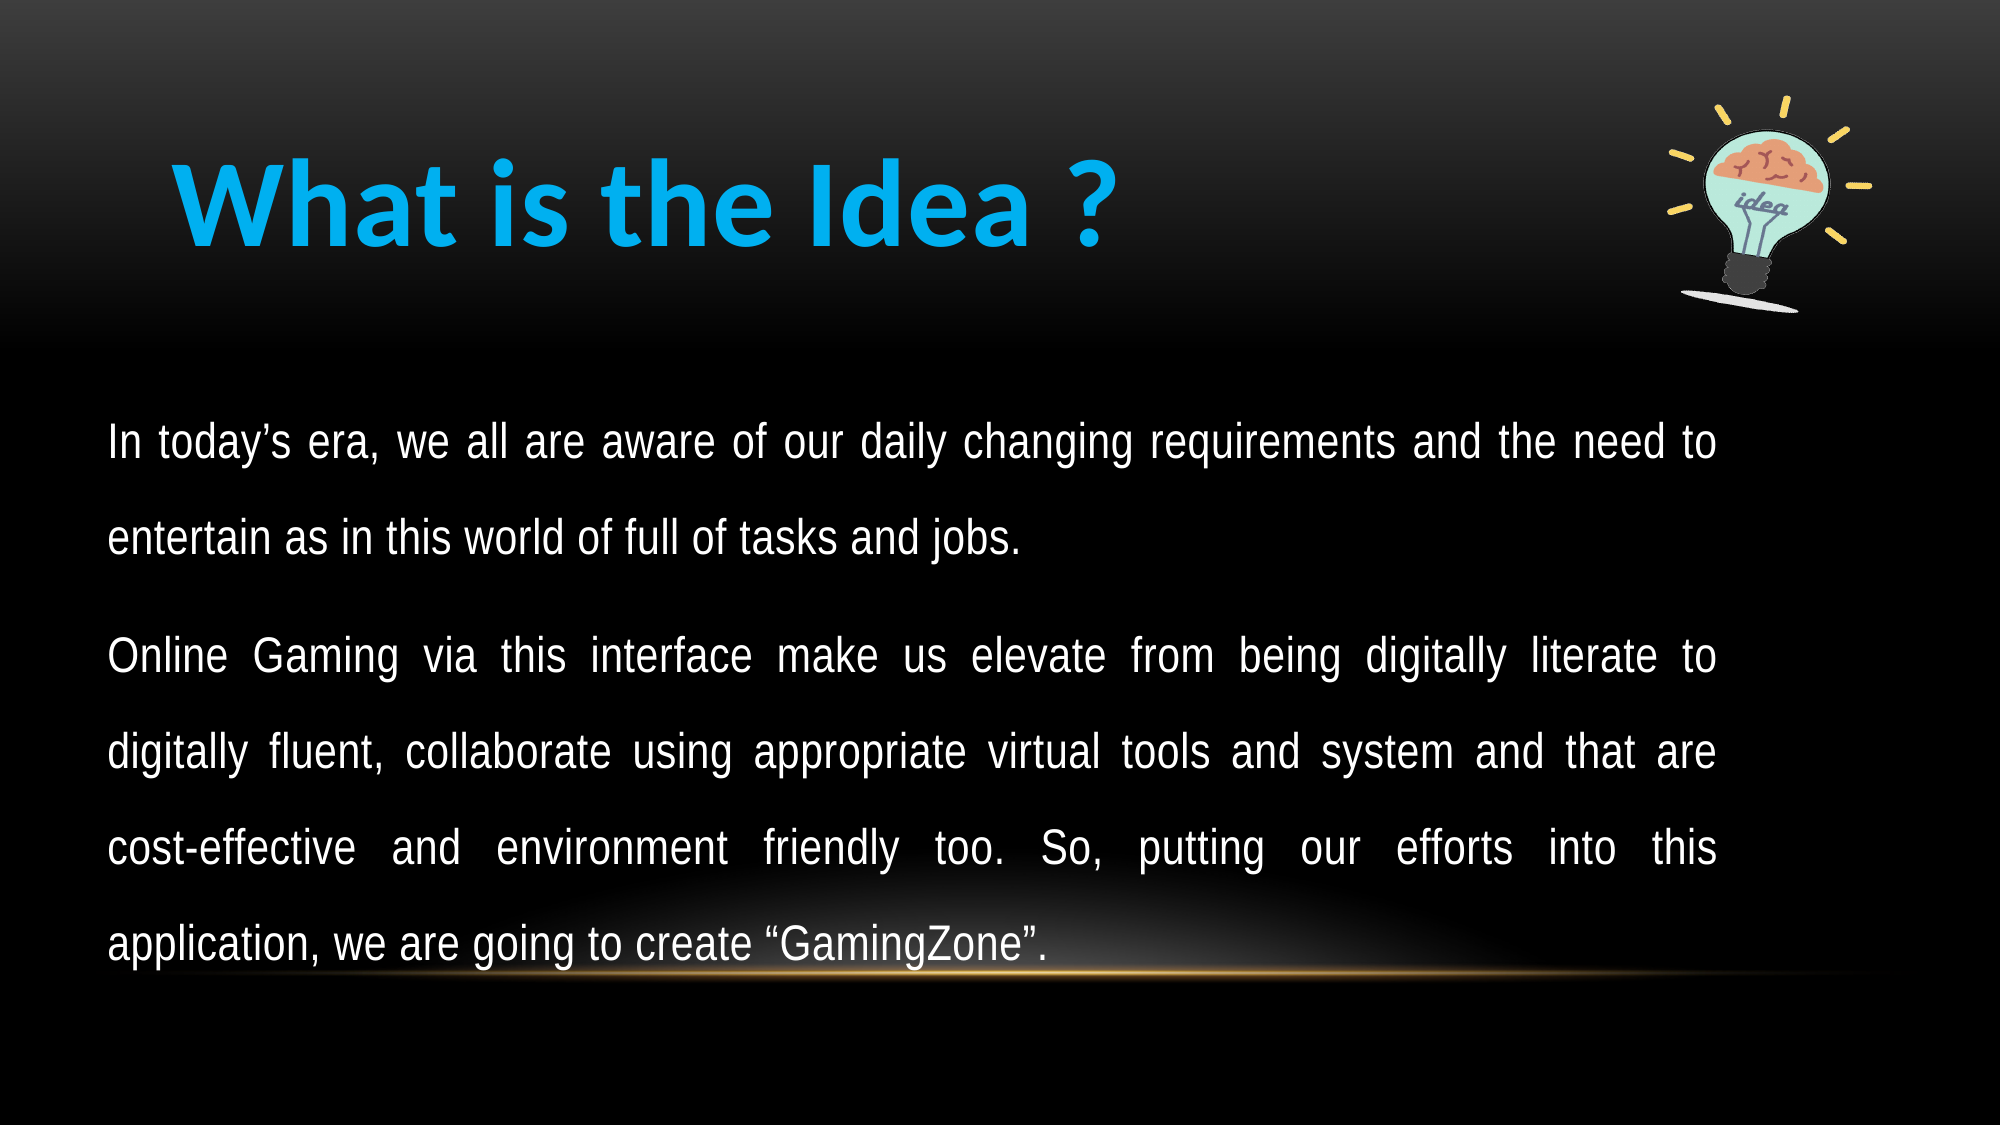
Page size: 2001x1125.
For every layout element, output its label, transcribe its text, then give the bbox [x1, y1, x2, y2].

text_box In today’s era, we all are aware of our daily changing requirements and the need to entertain as in this world of full of tasks and jobs. Online Gaming via this interface make us elevate from being digitally literate to digitally fluent, collaborate using appropriate virtual tools and system and that are cost-effective and environment friendly too. So, putting our efforts into this application, we are going to create “GamingZone”. [92, 365, 1735, 1038]
picture [0, 0, 2000, 1125]
text_box What is the Idea ? [156, 114, 1168, 281]
